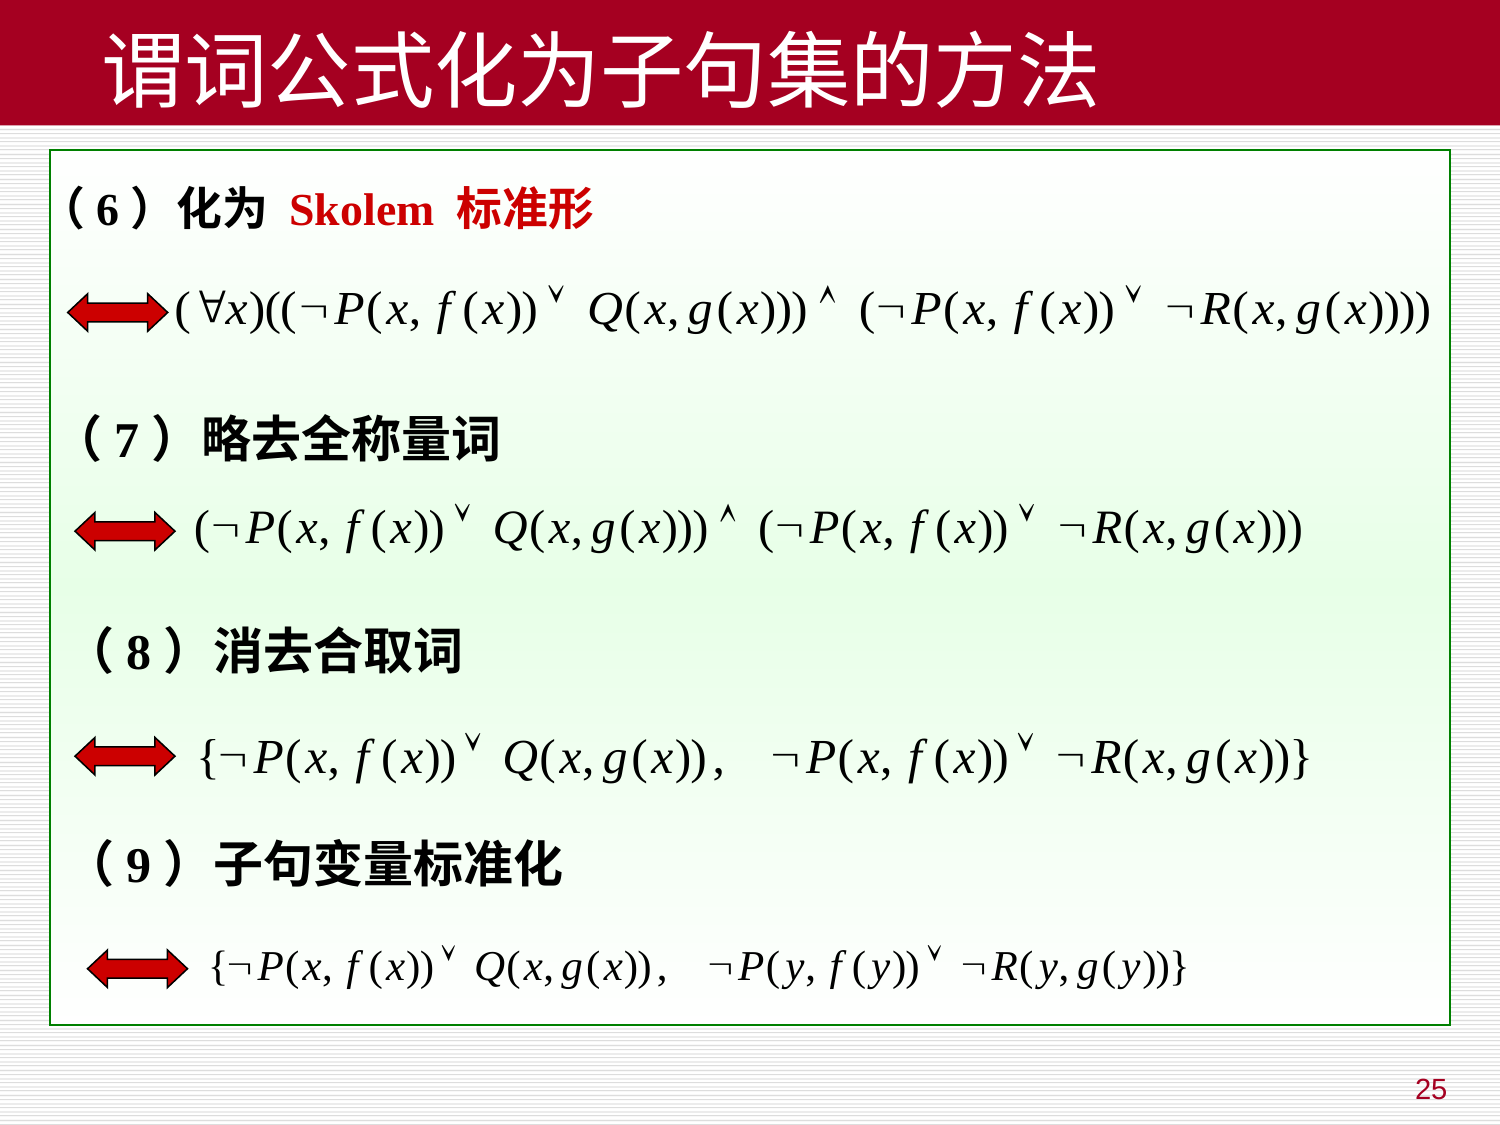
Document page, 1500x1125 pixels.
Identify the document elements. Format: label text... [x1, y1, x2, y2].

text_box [74, 724, 1319, 795]
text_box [87, 937, 1195, 998]
list （6）化为 Skolem 标准形 [24, 161, 1443, 425]
slide_number 25 [1137, 1062, 1463, 1122]
text_box [50, 149, 1450, 1025]
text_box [67, 281, 1443, 345]
picture [0, 126, 1500, 1125]
text_box （8）消去合取词 [49, 612, 725, 688]
text_box （9）子句变量标准化 [49, 824, 588, 900]
title 谓词公式化为子句集的方法 [0, 0, 1500, 126]
text_box （7）略去全称量词 [37, 399, 1175, 475]
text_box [74, 499, 1313, 564]
